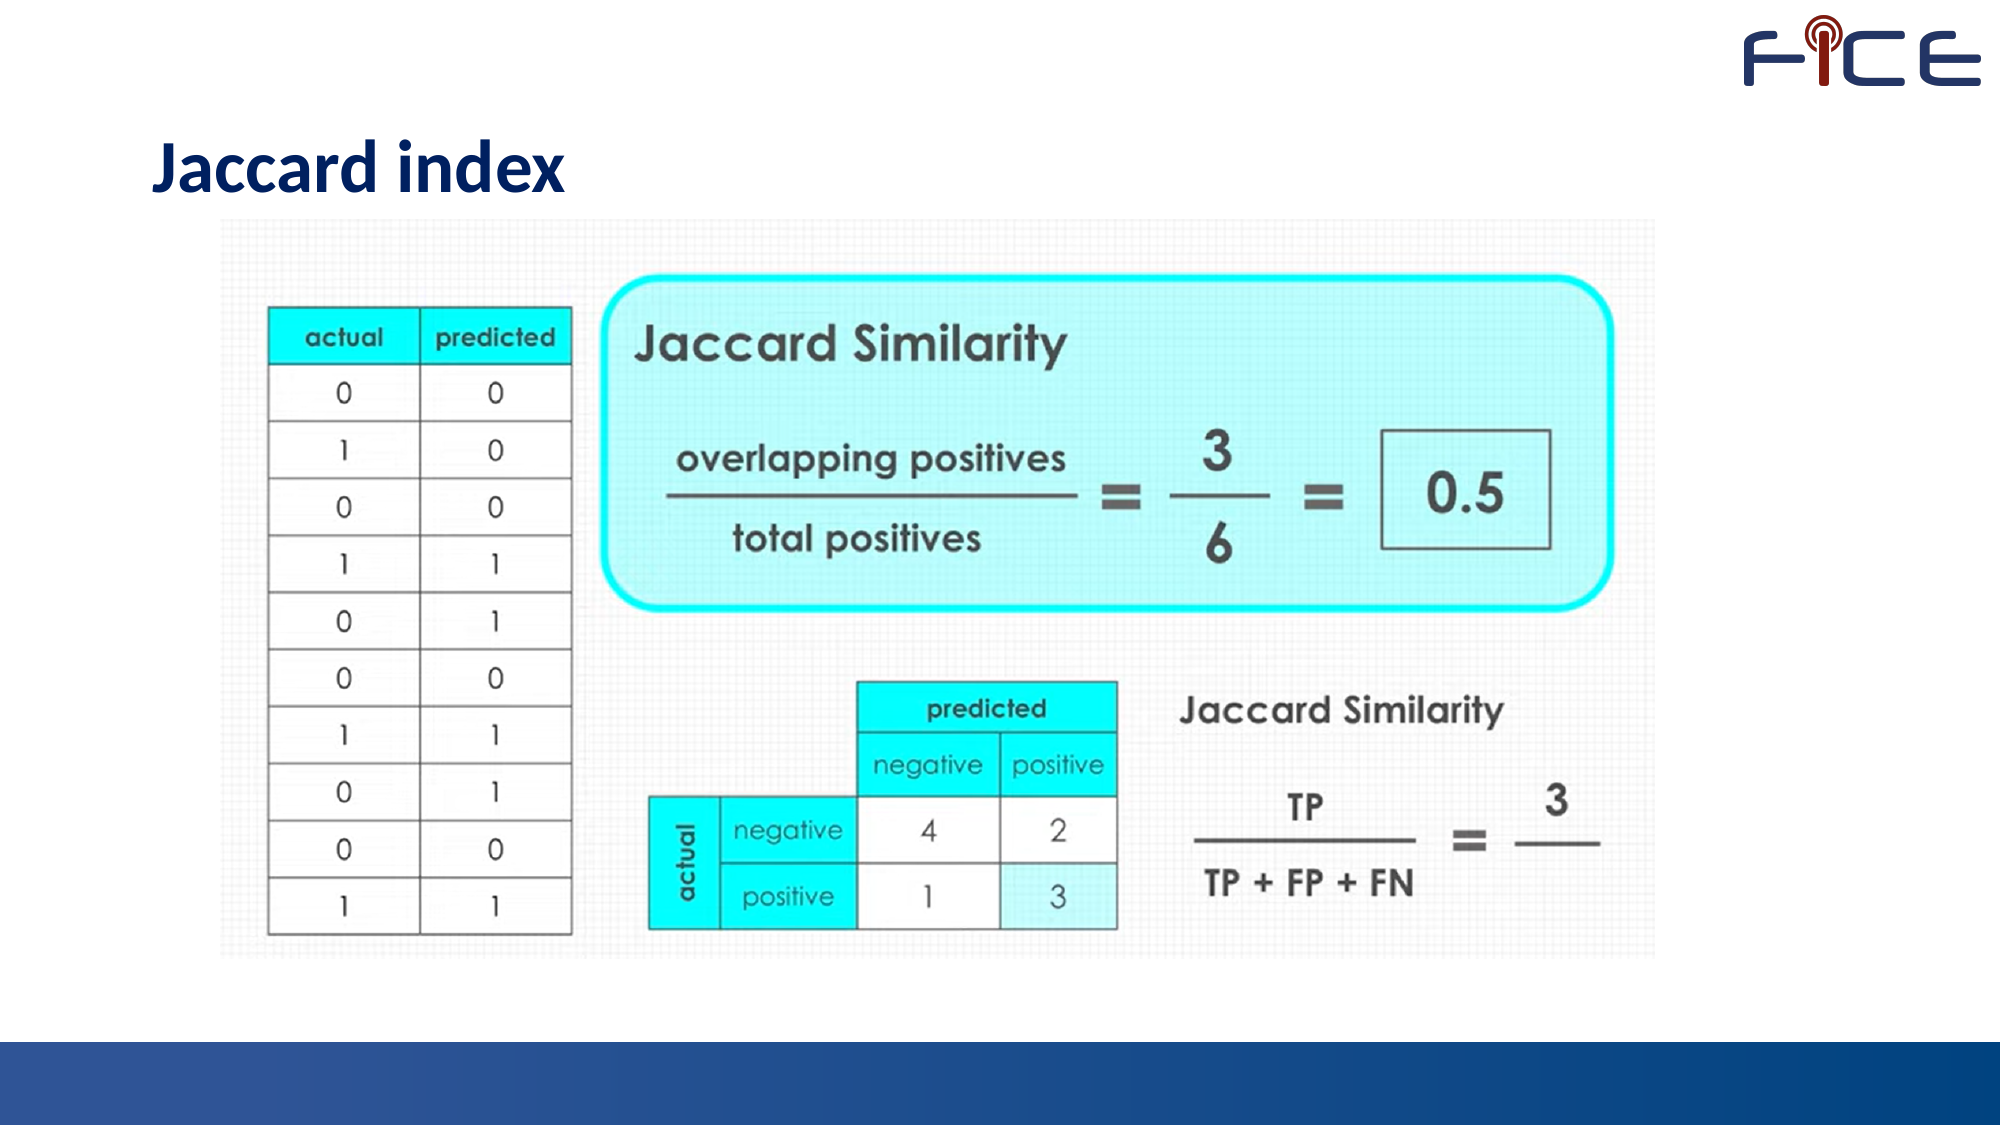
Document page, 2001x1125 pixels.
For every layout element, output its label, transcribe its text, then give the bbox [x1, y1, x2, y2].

picture [1744, 15, 1981, 86]
title Jaccard index [137, 59, 1863, 278]
picture [219, 219, 1655, 959]
